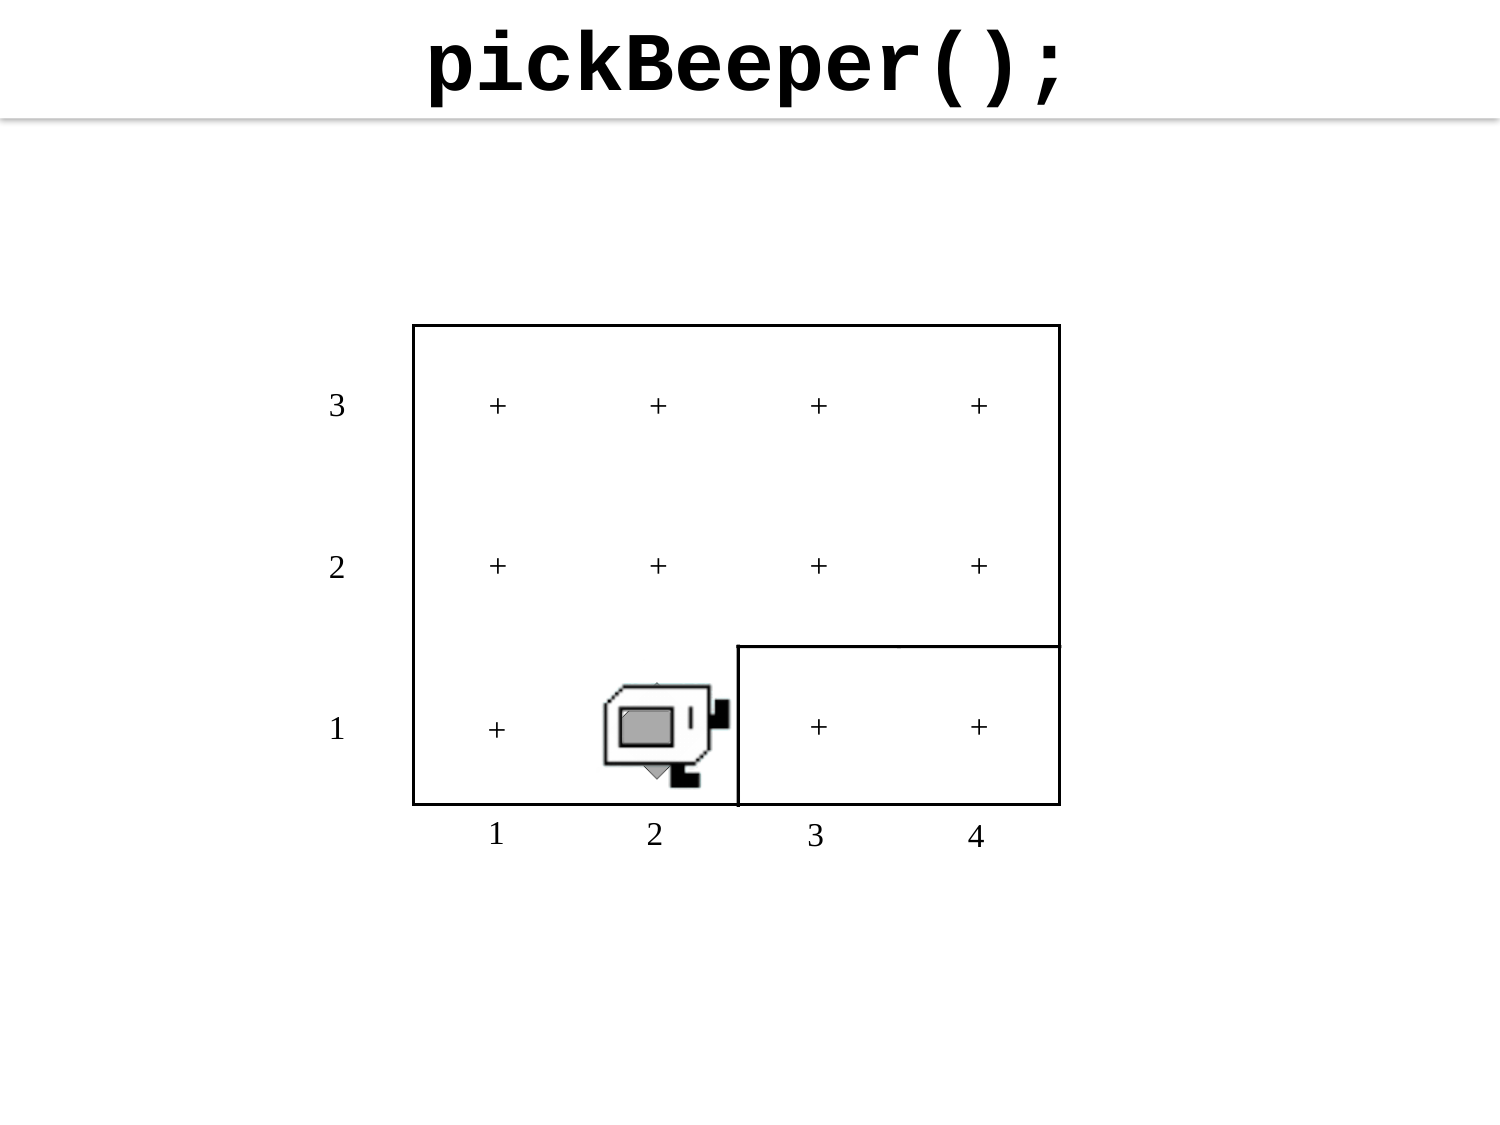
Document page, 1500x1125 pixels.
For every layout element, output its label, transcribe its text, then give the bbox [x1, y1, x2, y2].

text_box pickBeeper(); [0, 0, 1500, 122]
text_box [309, 375, 1057, 863]
picture [595, 659, 741, 804]
text_box [413, 325, 1060, 378]
